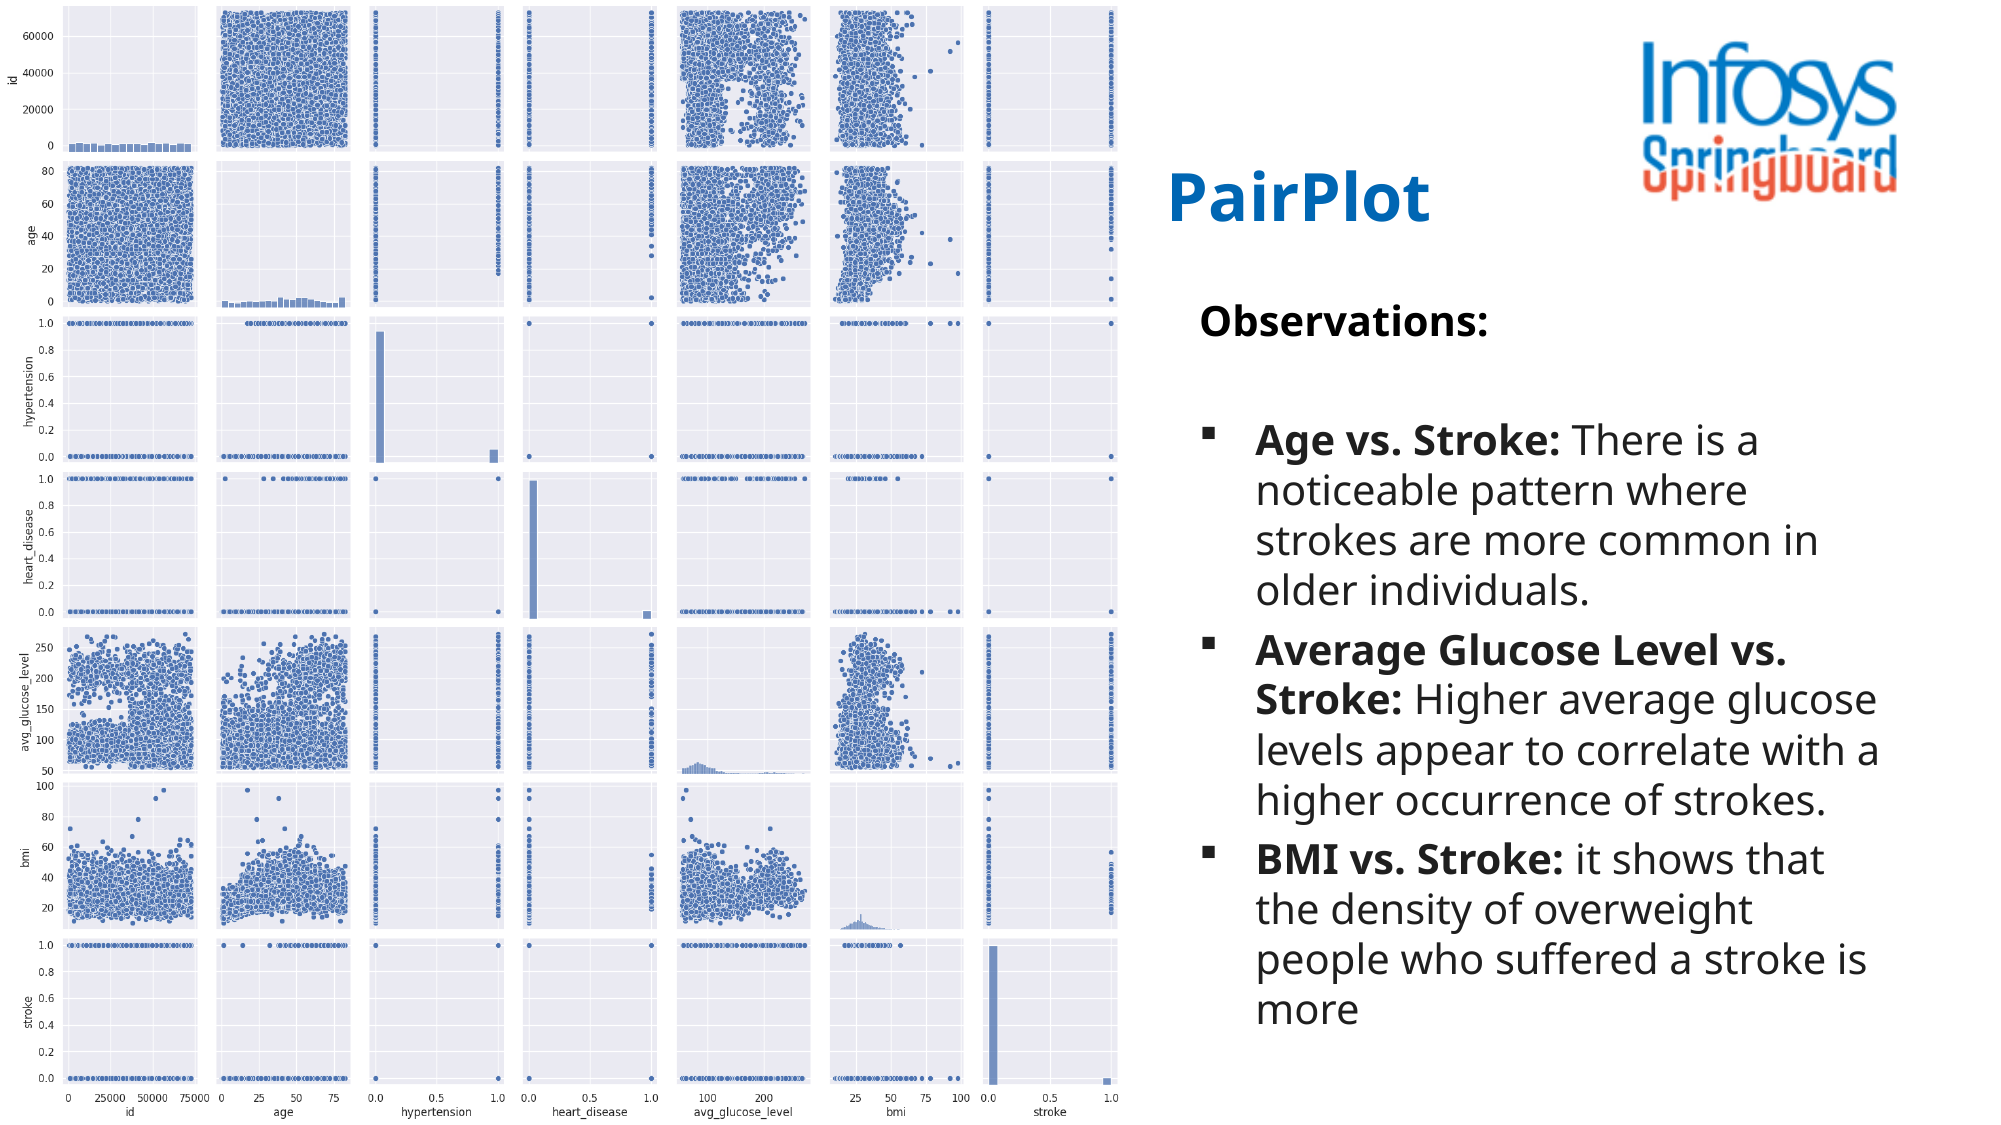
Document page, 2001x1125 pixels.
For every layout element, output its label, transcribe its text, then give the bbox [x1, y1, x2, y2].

text_box Observations: Age vs. Stroke: There is a noticeable pattern where strokes are more common in older individuals. Average Glucose Level vs. Stroke: Higher average glucose levels appear to correlate with a higher occurrence of strokes. BMI vs. Stroke: it shows that the density of overweight people who suffered a stroke is more [1184, 287, 1898, 1095]
picture [1558, 0, 1986, 241]
picture [0, 0, 1125, 1125]
text_box PairPlot [1152, 147, 1511, 243]
